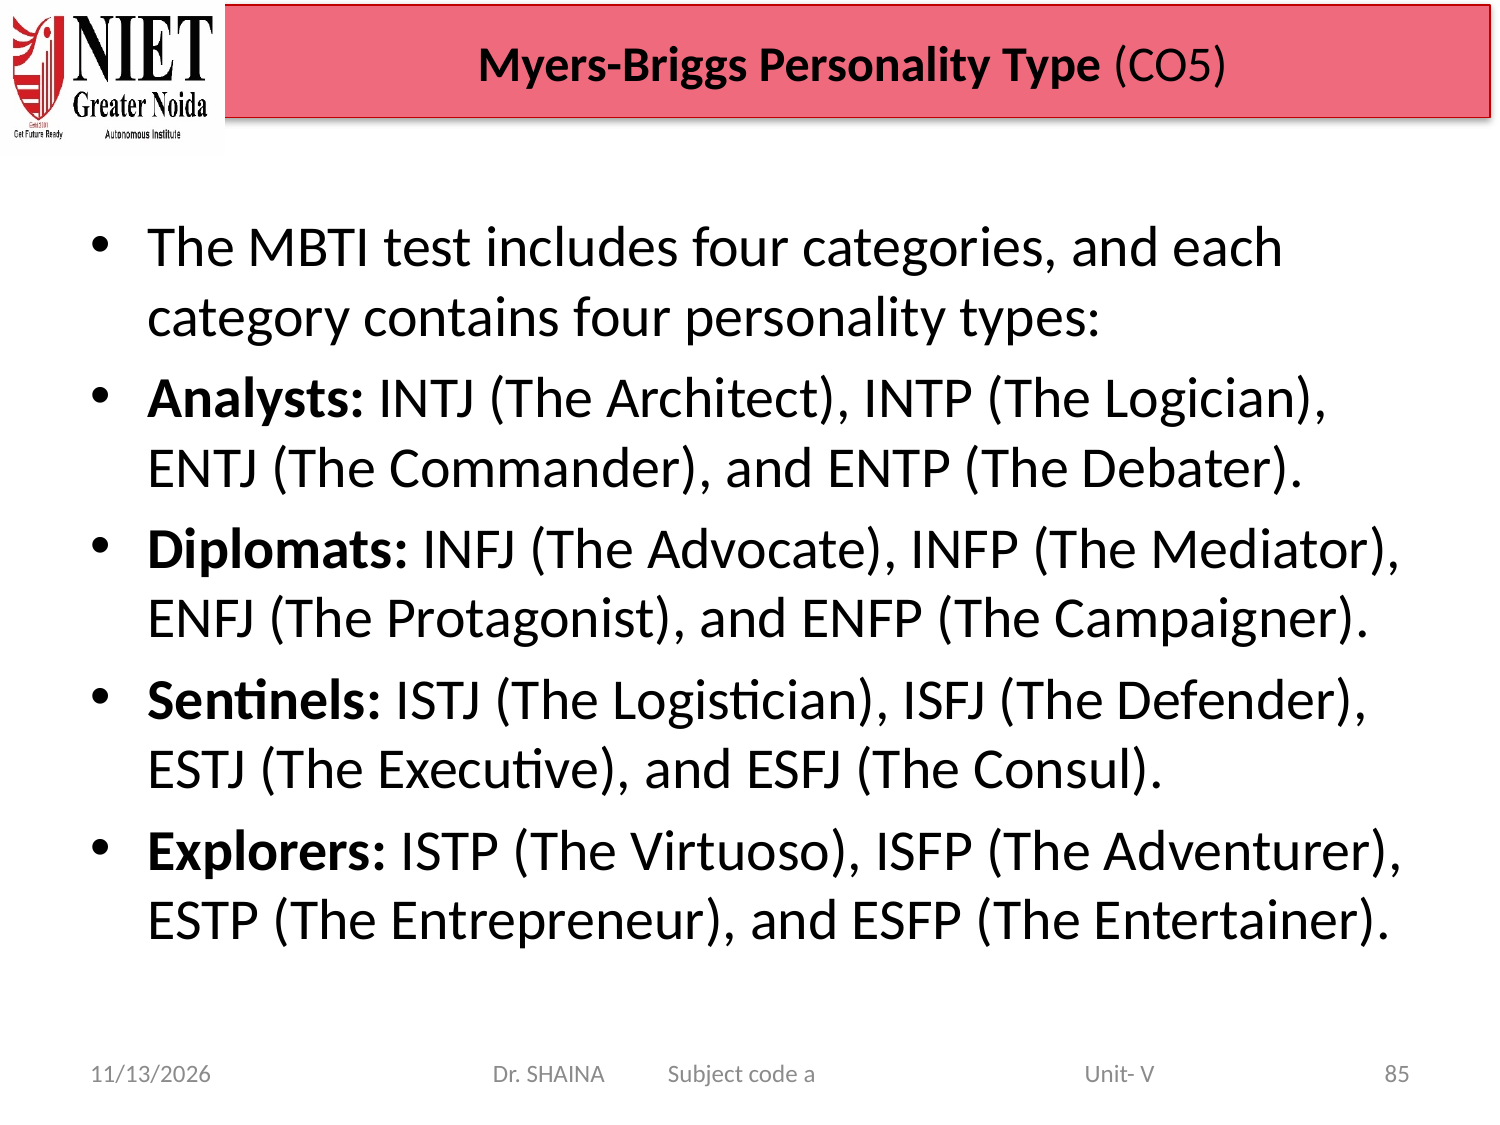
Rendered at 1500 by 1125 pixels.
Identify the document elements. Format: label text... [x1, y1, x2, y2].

slide_number 85 [1337, 1042, 1425, 1103]
list The MBTI test includes four categories, and each category contains four personality types: Analysts: INTJ (The Architect), INTP (The Logician), ENTJ (The Commander), and ENTP (The Debater). Diplomats: INFJ (The Advocate), INFP (The Mediator), ENFJ (The Protagonist), and ENFP (The Campaigner). Sentinels: ISTJ (The Logistician), ISFJ (The Defender), ESTJ (The Executive), and ESFJ (The Consul). Explorers: ISTP (The Virtuoso), ISFP (The Adventurer), ESTP (The Entrepreneur), and ESFP (The Entertainer). [75, 201, 1425, 1005]
footer Dr. SHAINA Subject code a Unit- V [412, 1042, 1238, 1103]
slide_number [75, 1042, 250, 1103]
picture [0, 0, 226, 156]
text_box Myers-Briggs Personality Type (CO5) [228, 4, 1491, 118]
